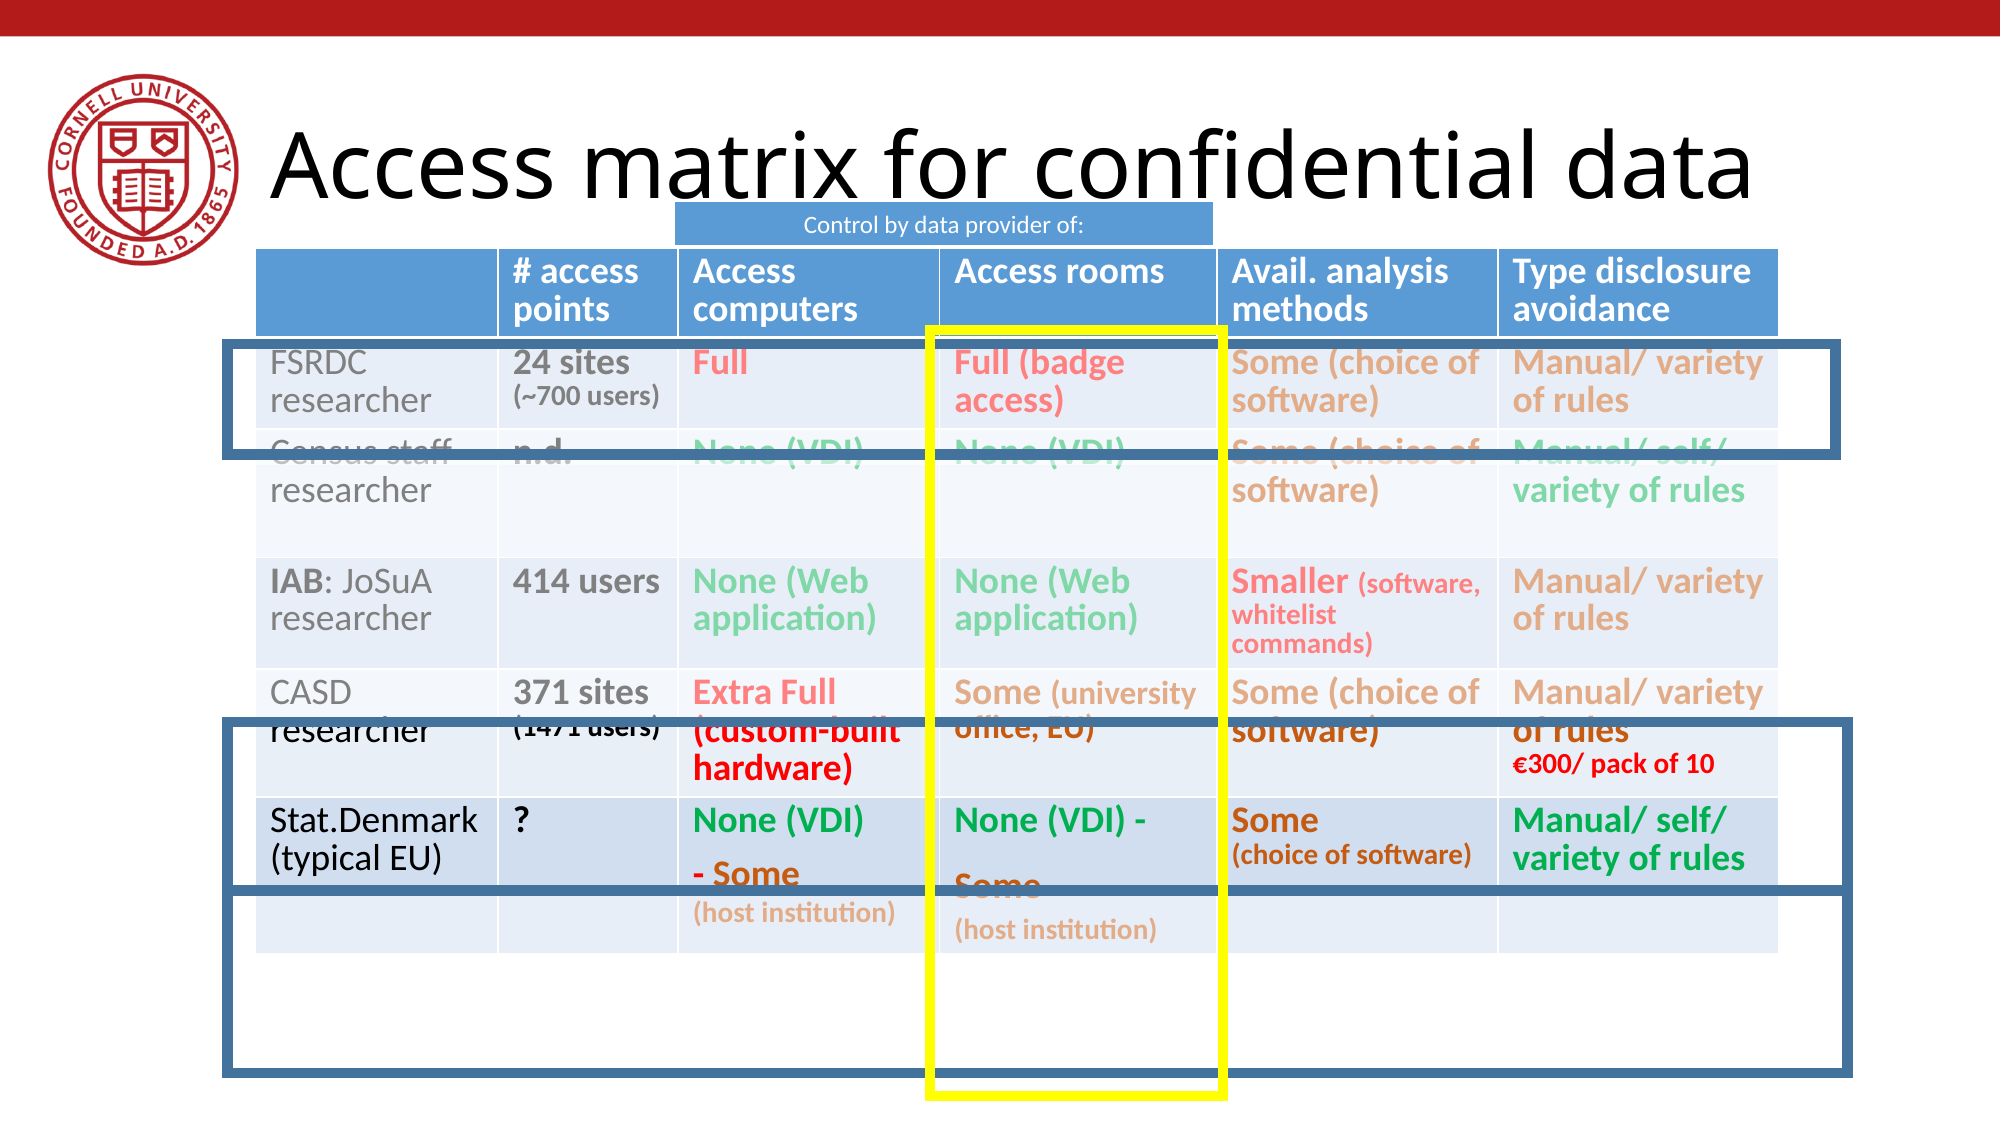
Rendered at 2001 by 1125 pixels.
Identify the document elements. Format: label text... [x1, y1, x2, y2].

text_box [182, 343, 929, 466]
text_box [227, 466, 929, 721]
text_box [1224, 456, 1780, 466]
text_box [227, 343, 929, 456]
table_header Access computers [679, 249, 939, 336]
text_box [1224, 889, 1849, 1074]
table_header [256, 249, 497, 336]
text_box [929, 329, 1224, 1097]
table_header Avail. analysis methods [1218, 249, 1497, 336]
text_box [227, 721, 929, 889]
table_header Type disclosure avoidance [1499, 249, 1778, 336]
picture [39, 65, 255, 274]
text_box [1224, 466, 1780, 721]
title Access matrix for confidential data [255, 59, 1860, 278]
table_header # access points [499, 249, 677, 336]
text_box Control by data provider of: [674, 201, 1214, 246]
table_header Access rooms [940, 249, 1216, 329]
text_box [227, 889, 929, 1074]
text_box [1224, 343, 1836, 456]
text_box [1224, 721, 1849, 889]
